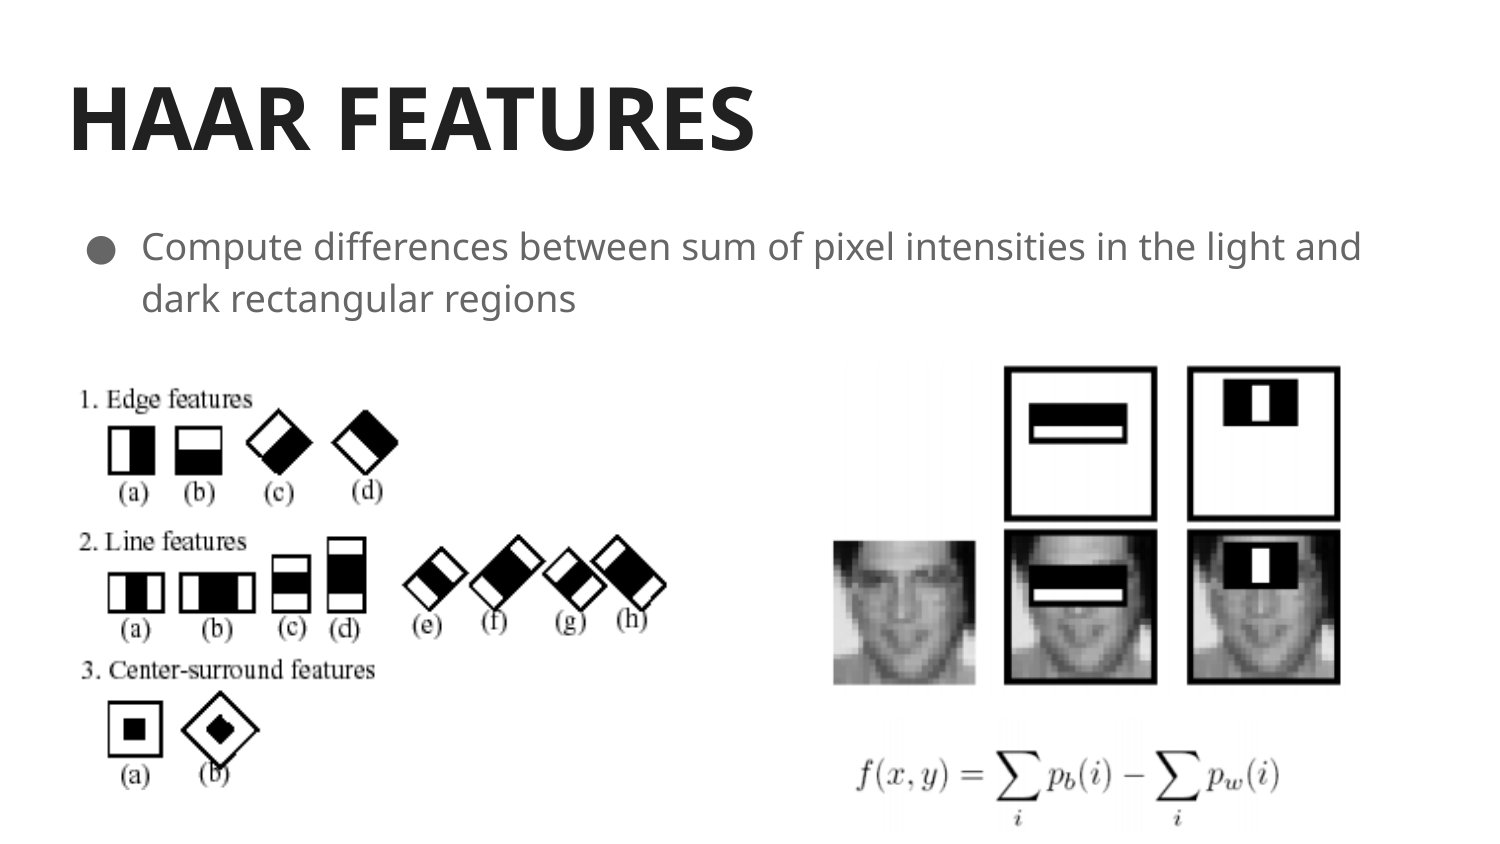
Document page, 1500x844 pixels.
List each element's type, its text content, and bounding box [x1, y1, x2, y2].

list Compute differences between sum of pixel intensities in the light and dark rectangular regions [51, 201, 1449, 333]
picture [825, 354, 1364, 833]
title HAAR FEATURES [51, 48, 1449, 180]
picture [50, 369, 751, 791]
